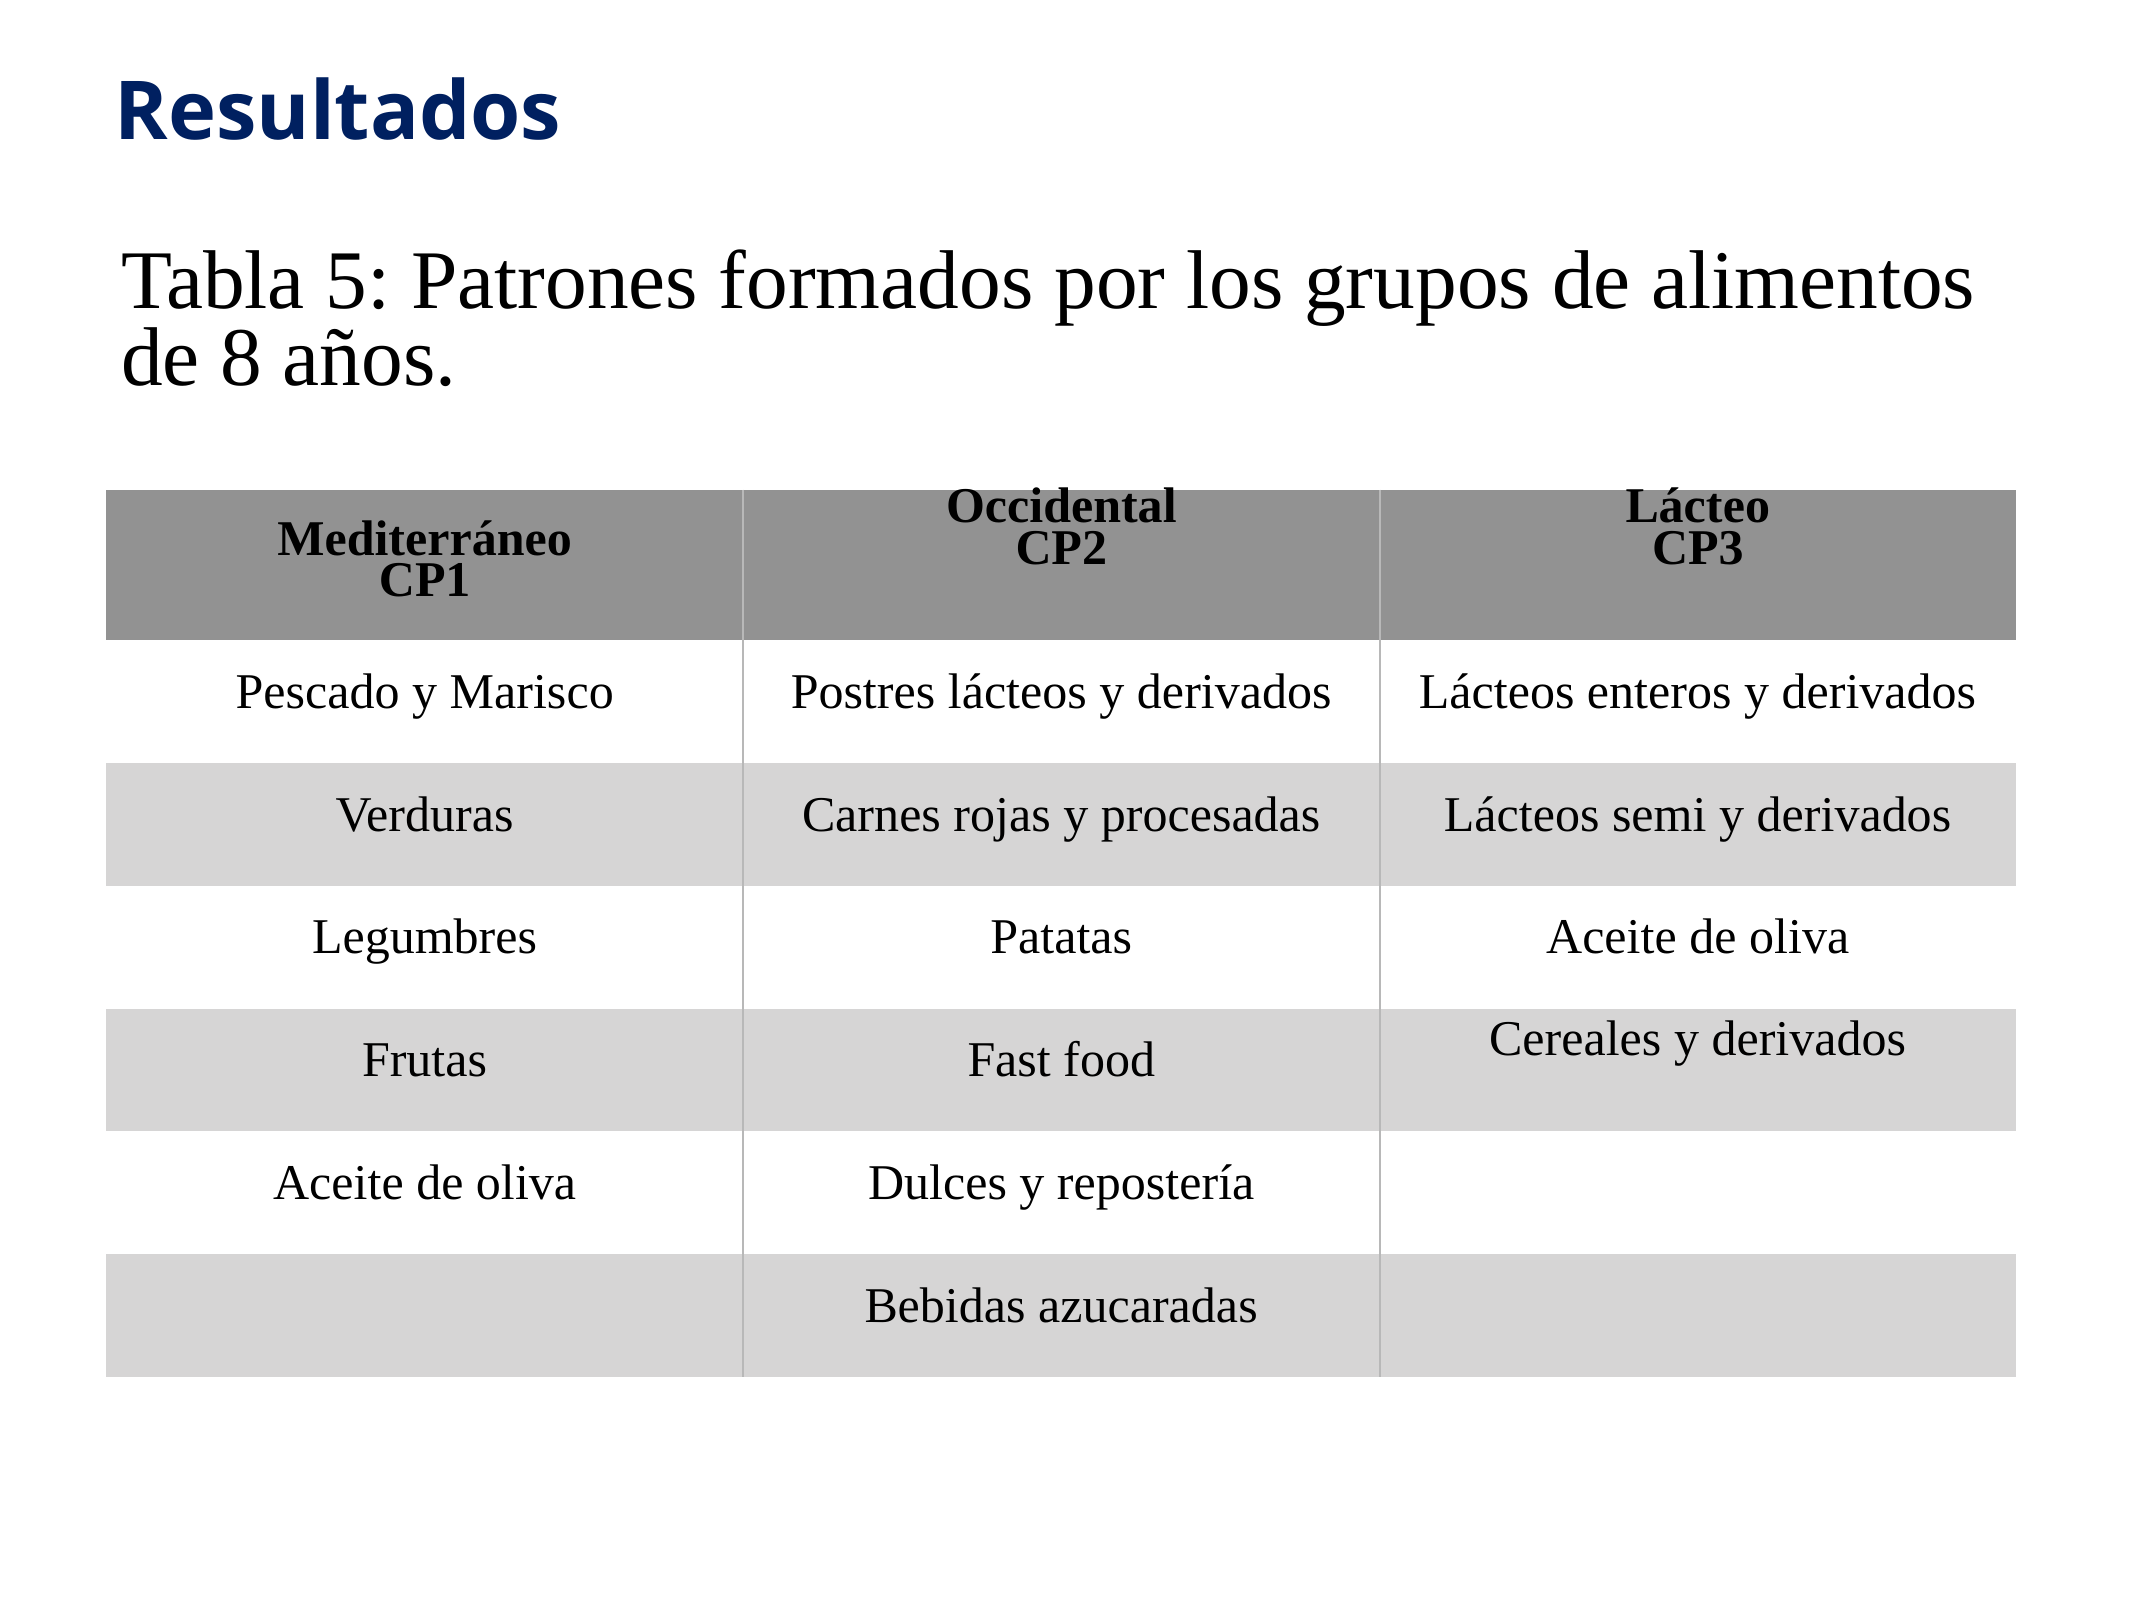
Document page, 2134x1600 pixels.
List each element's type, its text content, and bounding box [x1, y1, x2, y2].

table_cell Aceite de oliva [106, 1131, 742, 1254]
table_cell Patatas [744, 886, 1379, 1009]
table_cell Verduras [106, 763, 742, 886]
table_cell Frutas [106, 1009, 742, 1131]
table_cell Lácteos enteros y derivados [1381, 640, 2016, 763]
table_cell Lácteo CP3 [1381, 490, 2016, 640]
title Resultados [105, 49, 2059, 174]
table_cell Postres lácteos y derivados [744, 640, 1379, 763]
table_header Tabla 5: Patrones formados por los grupos de alimentos de 8 años. [106, 248, 2016, 490]
table_cell [1381, 1131, 2016, 1254]
table_cell Cereales y derivados [1381, 1009, 2016, 1131]
table_cell Carnes rojas y procesadas [744, 763, 1379, 886]
table_cell Pescado y Marisco [106, 640, 742, 763]
table_cell Occidental CP2 [744, 490, 1379, 640]
table_cell Lácteos semi y derivados [1381, 763, 2016, 886]
table_cell Bebidas azucaradas [744, 1254, 1379, 1377]
table_cell Aceite de oliva [1381, 886, 2016, 1009]
table_cell [106, 1254, 742, 1377]
table_cell Fast food [744, 1009, 1379, 1131]
table_cell [1381, 1254, 2016, 1377]
table_cell Mediterráneo CP1 [106, 490, 742, 640]
table_cell Dulces y repostería [744, 1131, 1379, 1254]
table_cell Legumbres [106, 886, 742, 1009]
